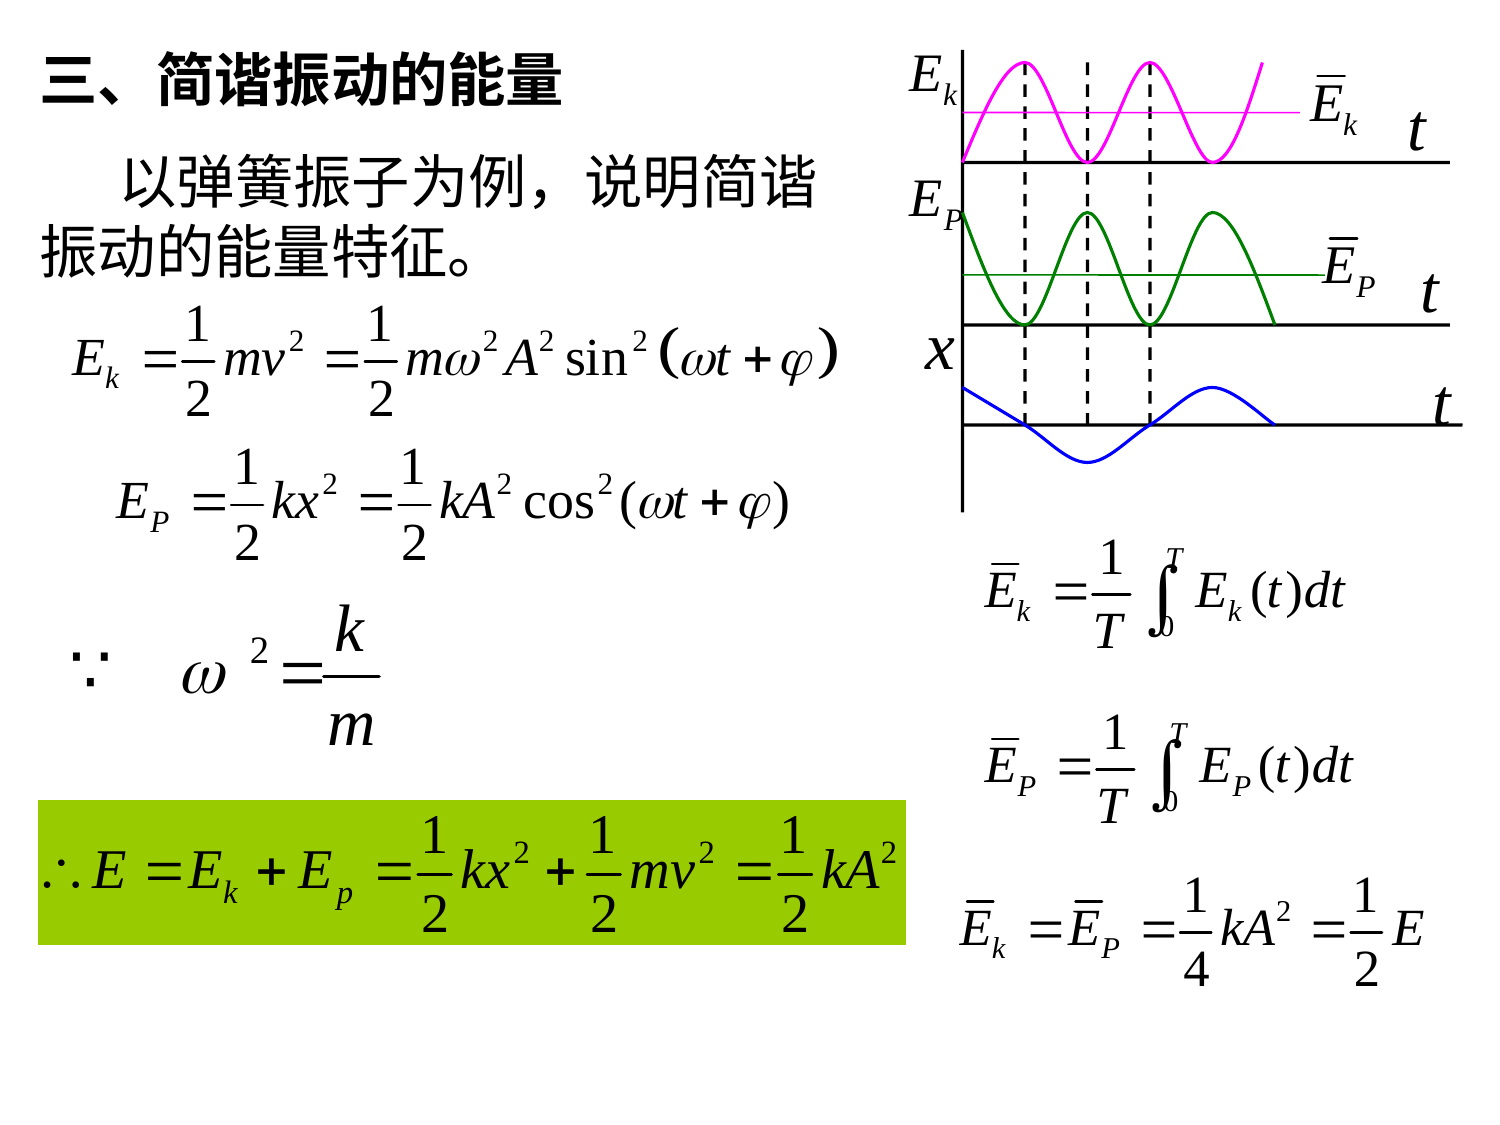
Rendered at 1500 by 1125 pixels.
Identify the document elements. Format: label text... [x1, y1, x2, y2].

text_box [1399, 99, 1440, 168]
text_box 三、简谐振动的能量 [24, 36, 663, 121]
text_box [1312, 224, 1385, 311]
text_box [69, 587, 394, 761]
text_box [1299, 62, 1368, 149]
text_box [62, 287, 843, 573]
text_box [974, 699, 1366, 836]
text_box [1182, 113, 1246, 163]
text_box [984, 62, 1056, 112]
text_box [974, 524, 1358, 660]
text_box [37, 799, 907, 945]
text_box [973, 212, 1134, 274]
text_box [899, 37, 968, 119]
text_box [899, 162, 973, 244]
text_box [986, 275, 1054, 325]
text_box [912, 324, 969, 387]
text_box 以弹簧振子为例，说明简谐振动的能量特征。 [24, 137, 888, 293]
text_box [1424, 374, 1465, 443]
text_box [949, 862, 1438, 998]
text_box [1412, 262, 1452, 330]
text_box [1120, 212, 1275, 325]
text_box [962, 113, 1119, 163]
text_box [1113, 62, 1263, 112]
text_box [962, 387, 1275, 463]
